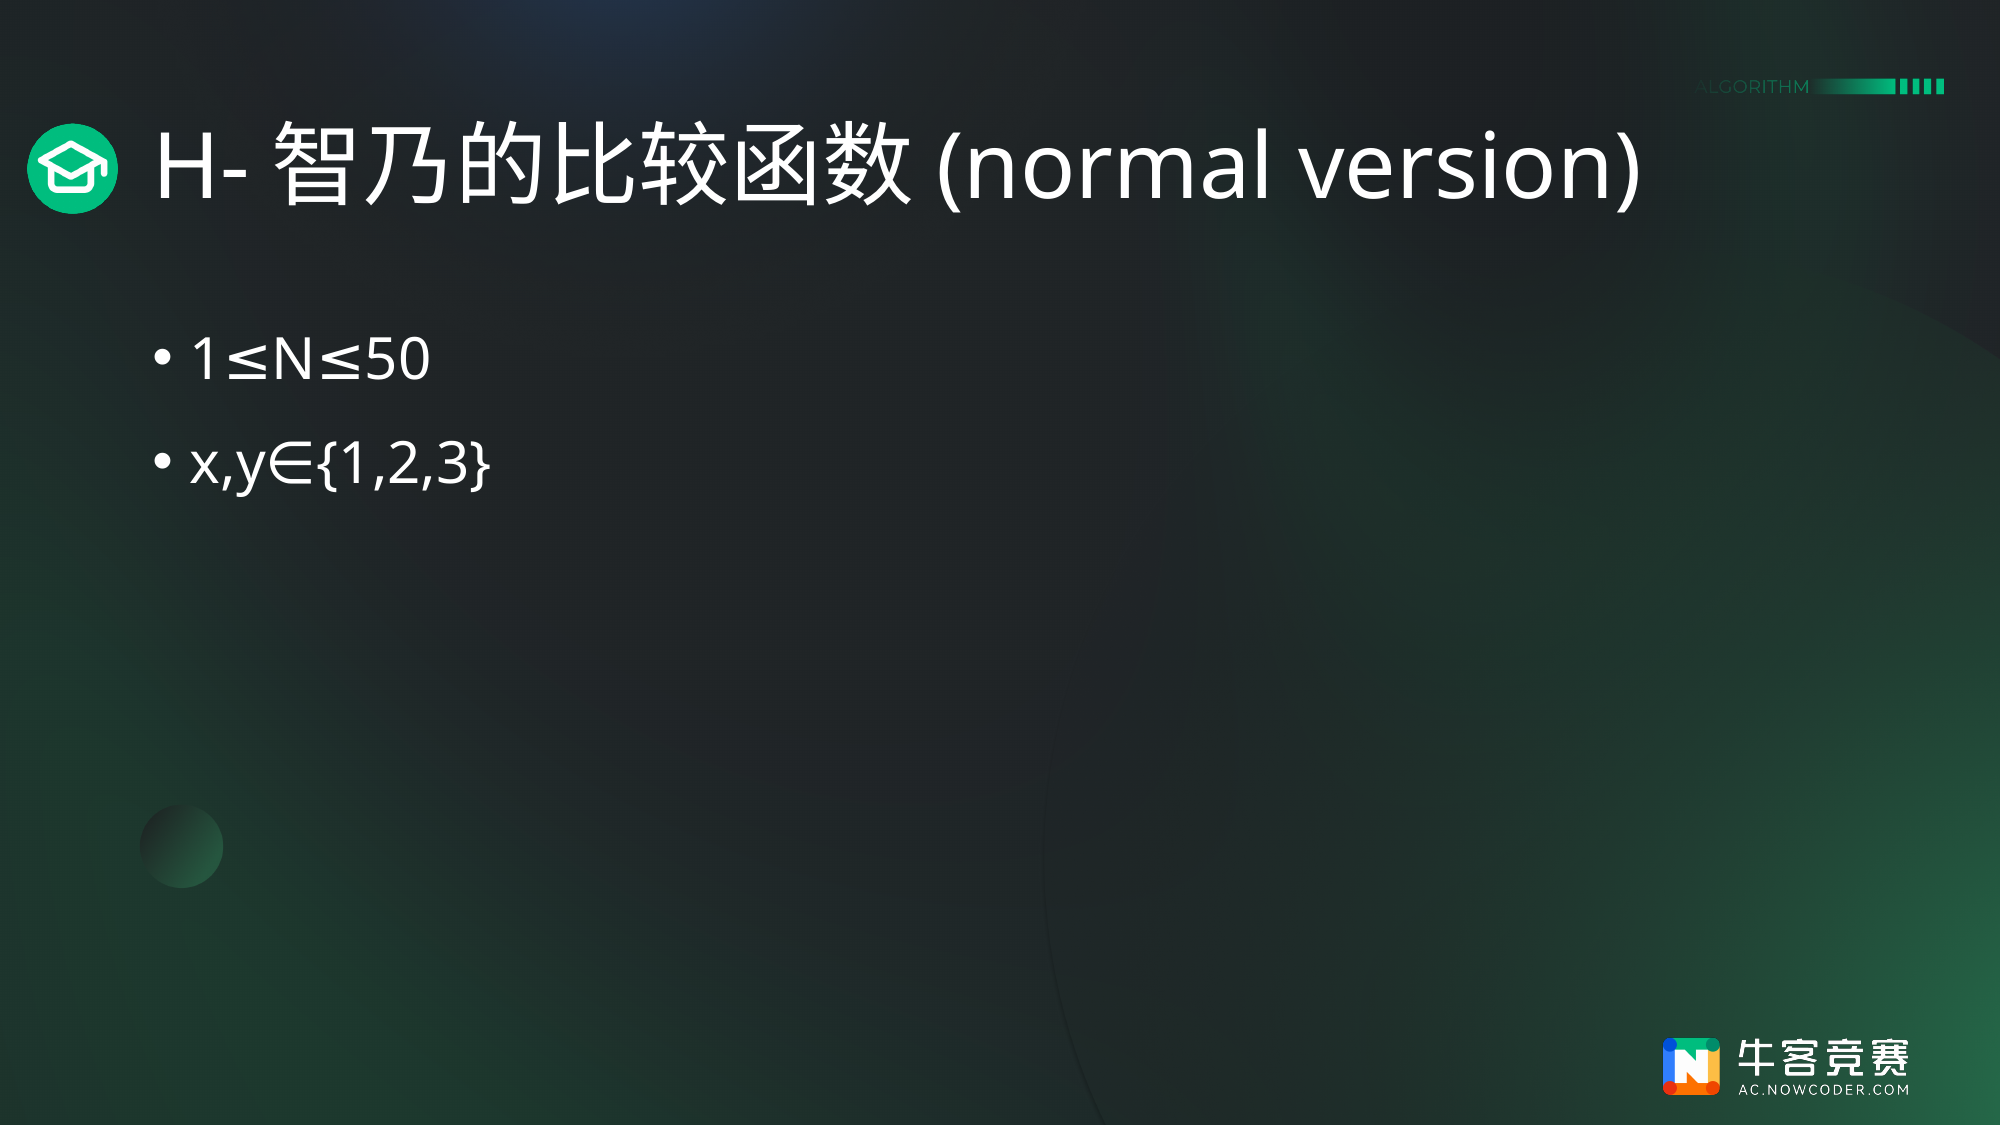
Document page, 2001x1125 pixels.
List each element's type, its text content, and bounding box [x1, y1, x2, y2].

picture [0, 0, 2000, 1125]
title H-智乃的比较函数(normal version) [137, 59, 1863, 278]
list 1≤N≤50 x,y∈{1,2,3} [137, 299, 1863, 1014]
